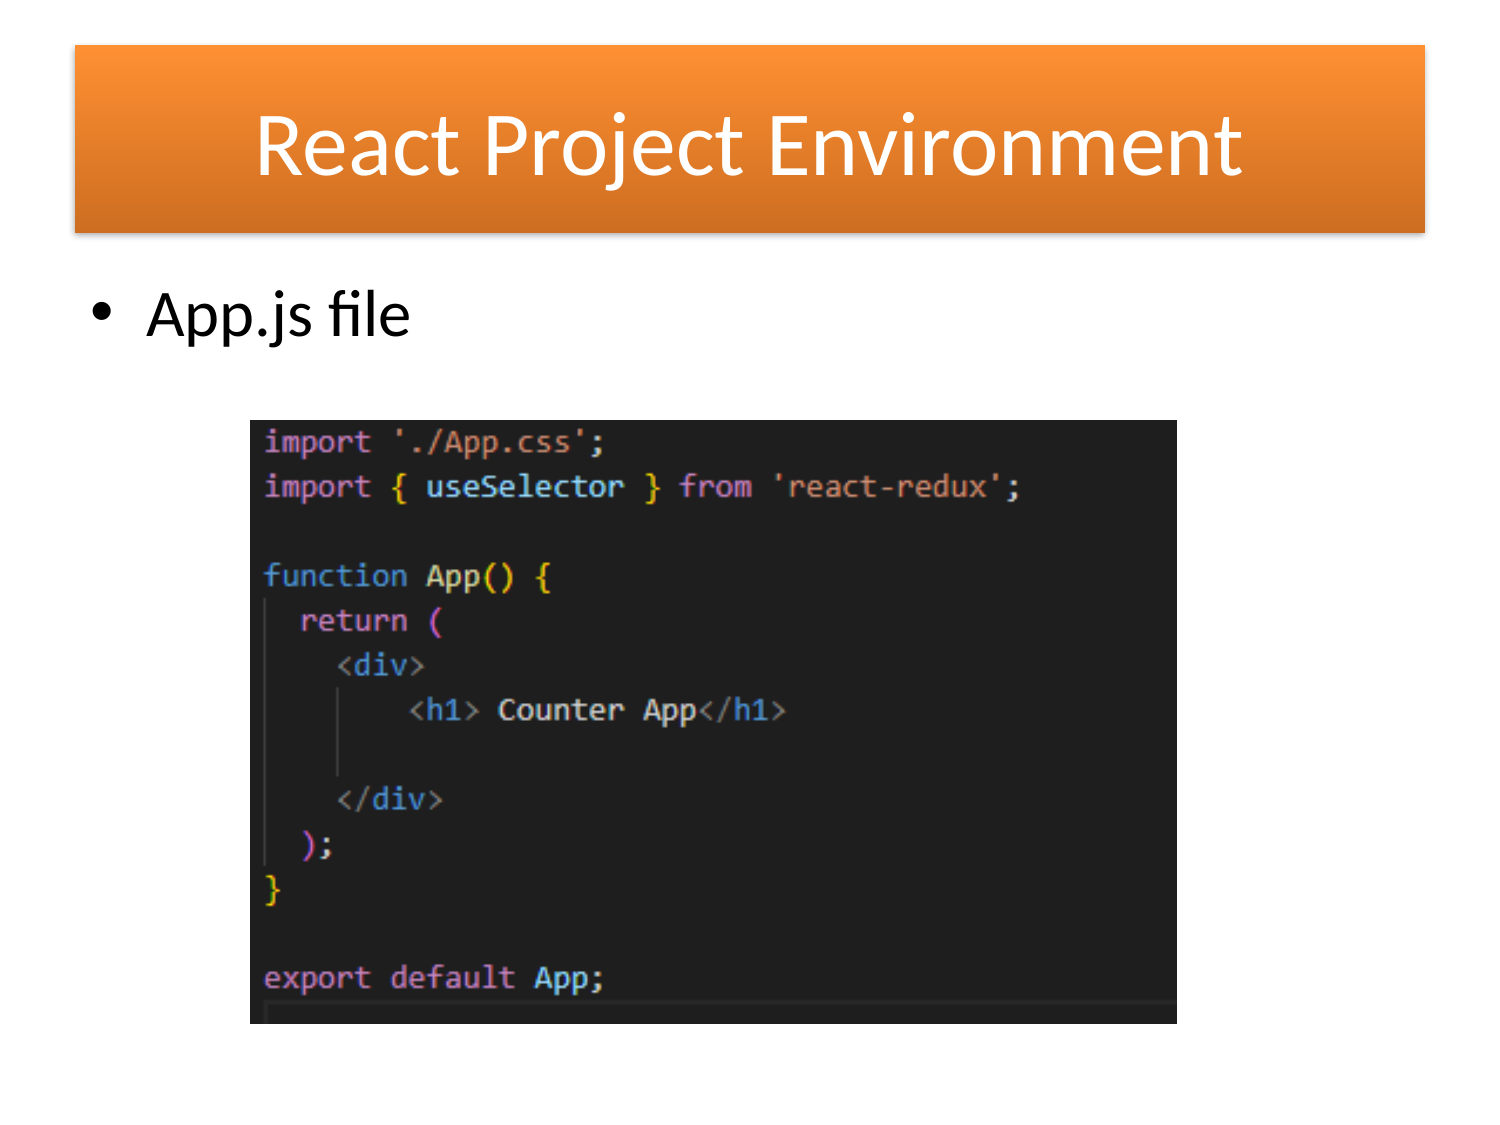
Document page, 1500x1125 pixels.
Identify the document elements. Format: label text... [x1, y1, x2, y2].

title React Project Environment [75, 45, 1425, 233]
picture [250, 420, 1177, 1024]
list App.js file [75, 262, 1400, 374]
